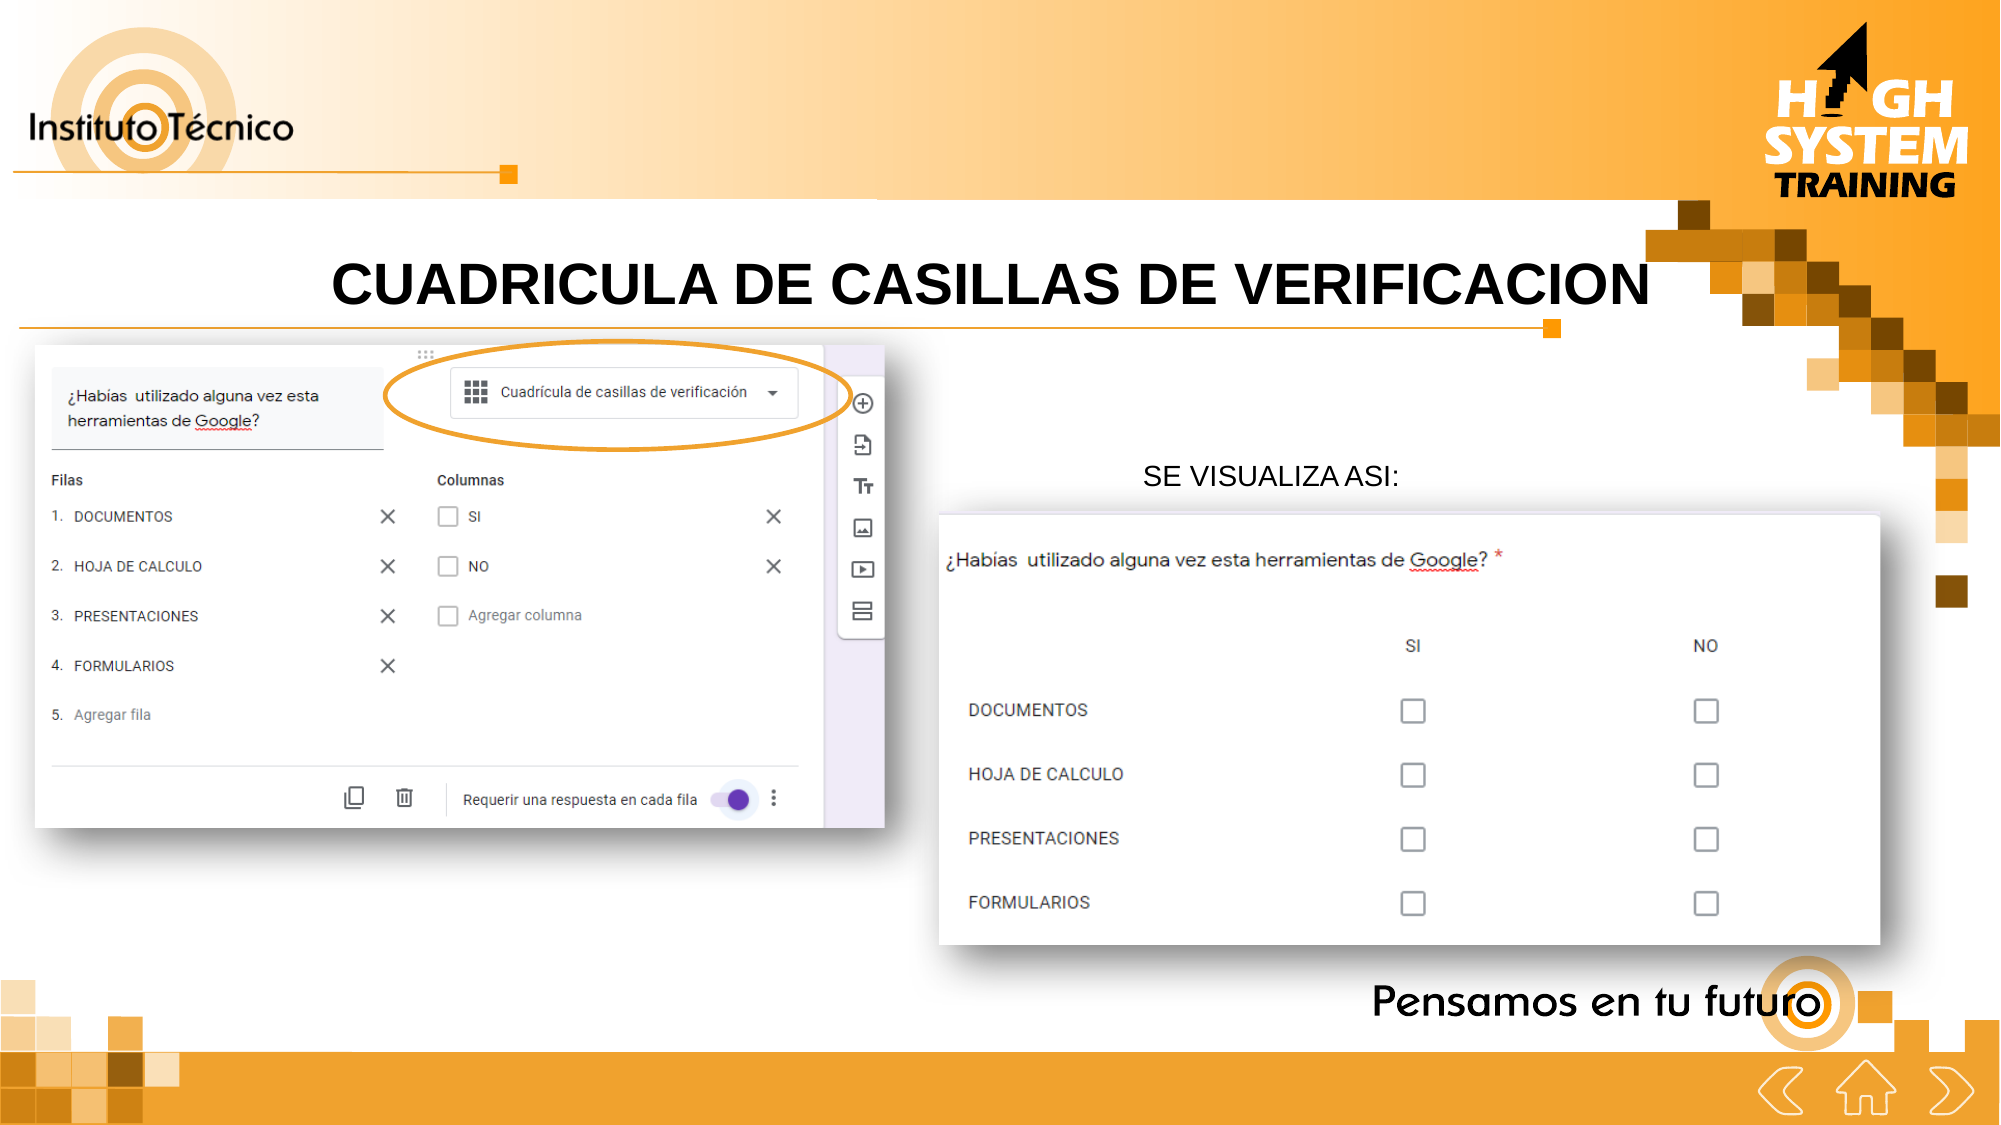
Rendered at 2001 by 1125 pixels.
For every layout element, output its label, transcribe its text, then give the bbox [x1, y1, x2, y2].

picture [4, 90, 318, 173]
text_box CUADRICULA DE CASILLAS DE VERIFICACION [316, 239, 1683, 324]
picture [938, 511, 1881, 945]
picture [34, 345, 885, 828]
text_box SE VISUALIZA ASI: [1128, 449, 1416, 500]
